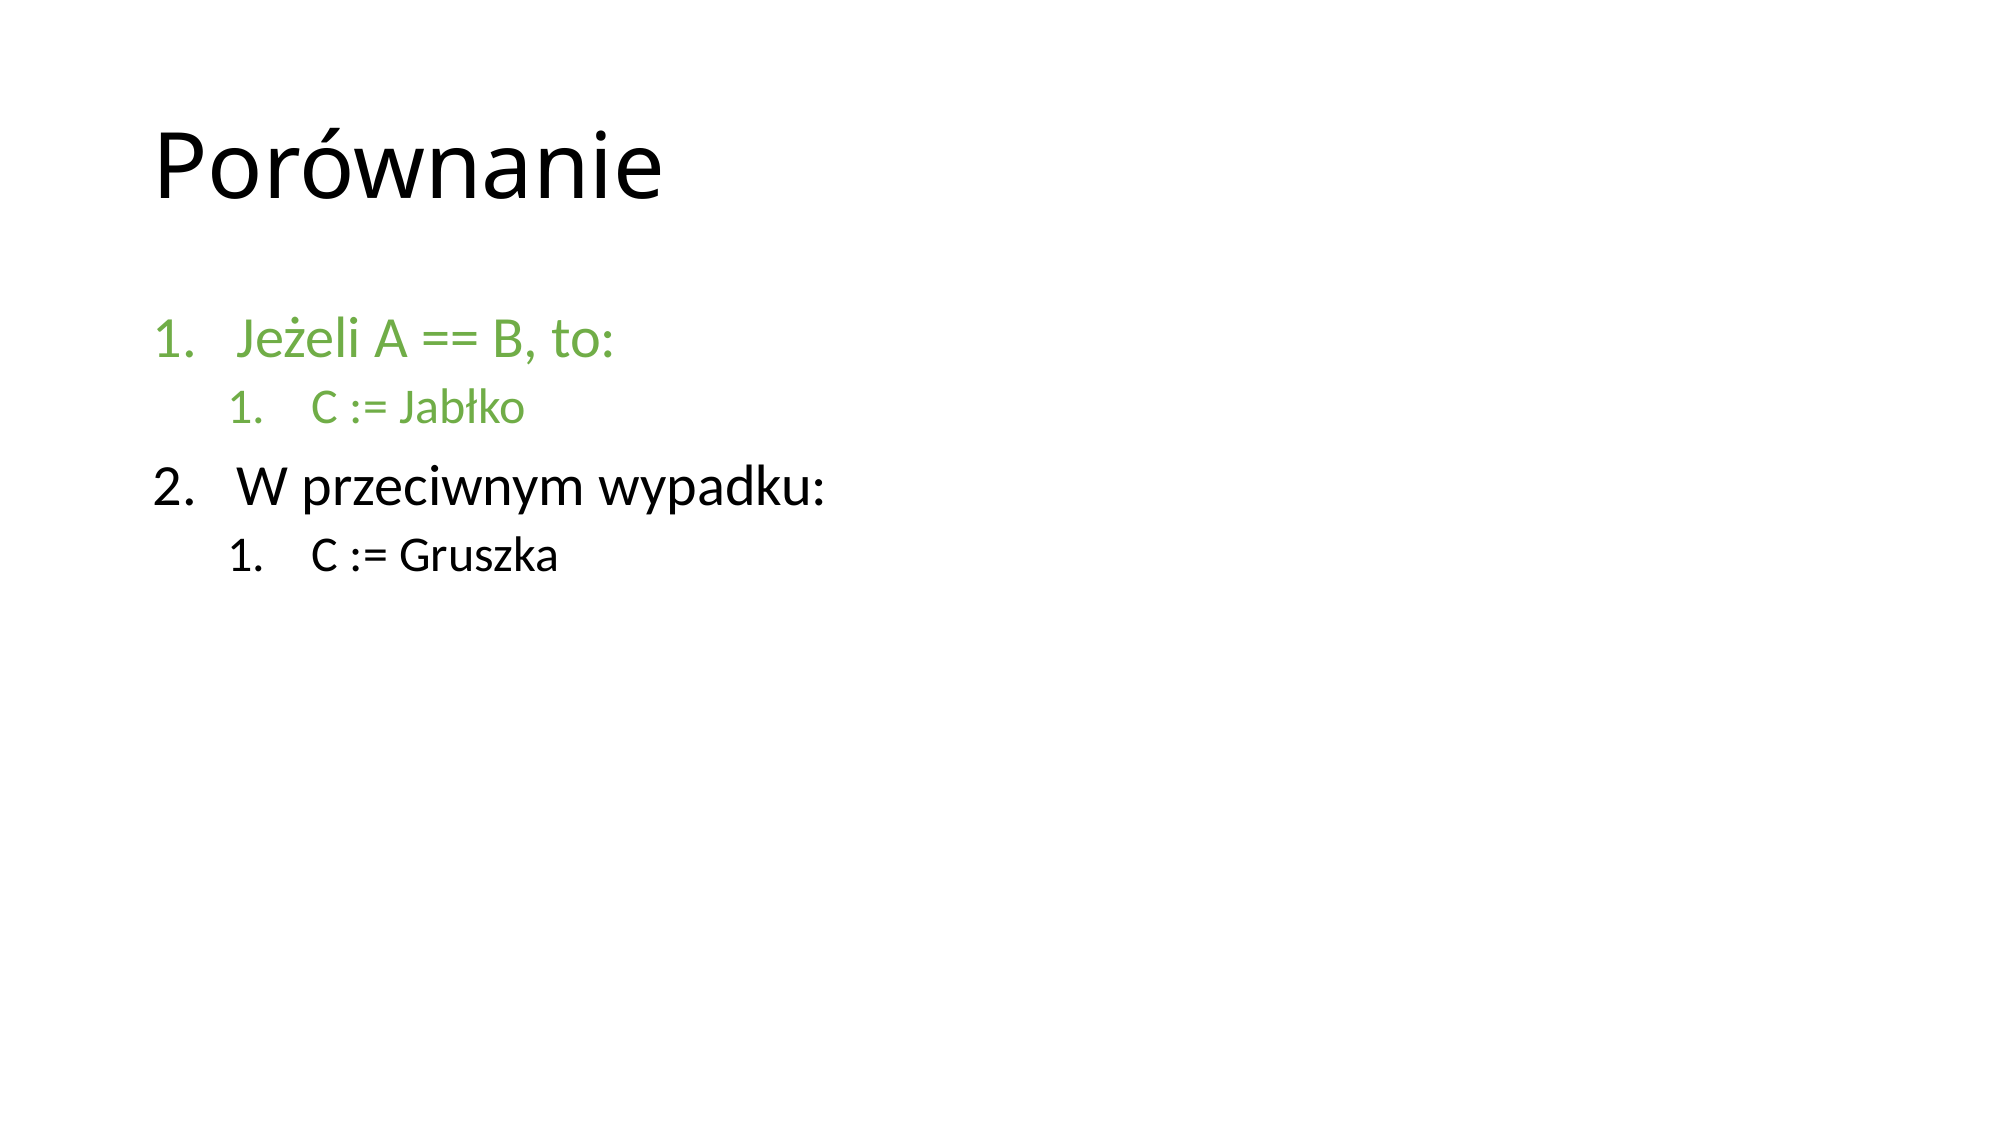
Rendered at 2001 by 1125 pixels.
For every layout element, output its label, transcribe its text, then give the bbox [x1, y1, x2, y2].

title Porównanie [137, 59, 1863, 278]
list Jeżeli A == B, to: C := Jabłko W przeciwnym wypadku: C := Gruszka [137, 299, 1863, 1014]
